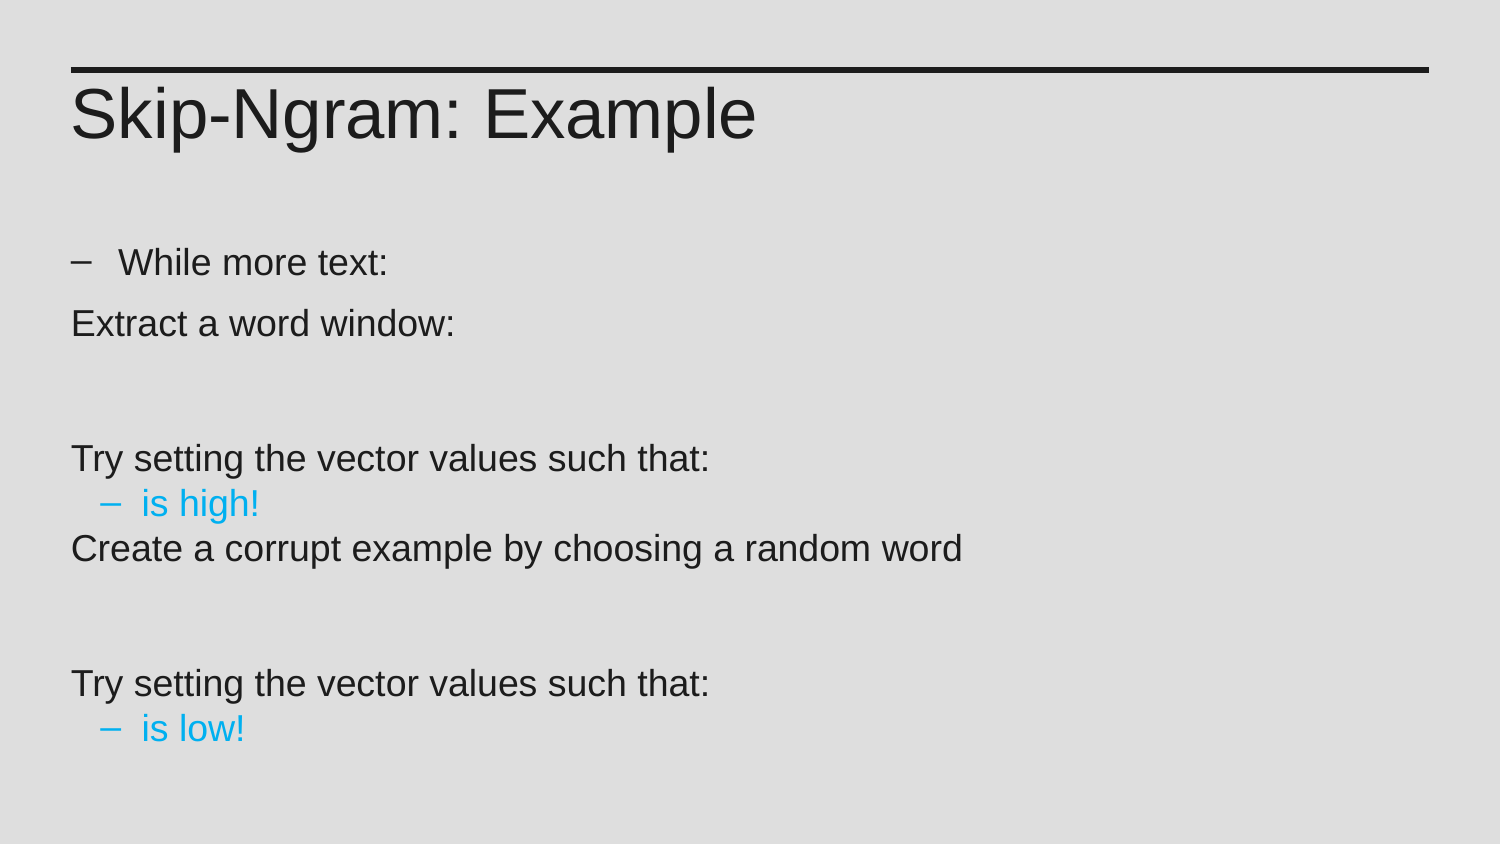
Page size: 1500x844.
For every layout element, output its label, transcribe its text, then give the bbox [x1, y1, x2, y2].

list Skip-Ngram: Example [70, 67, 1430, 183]
